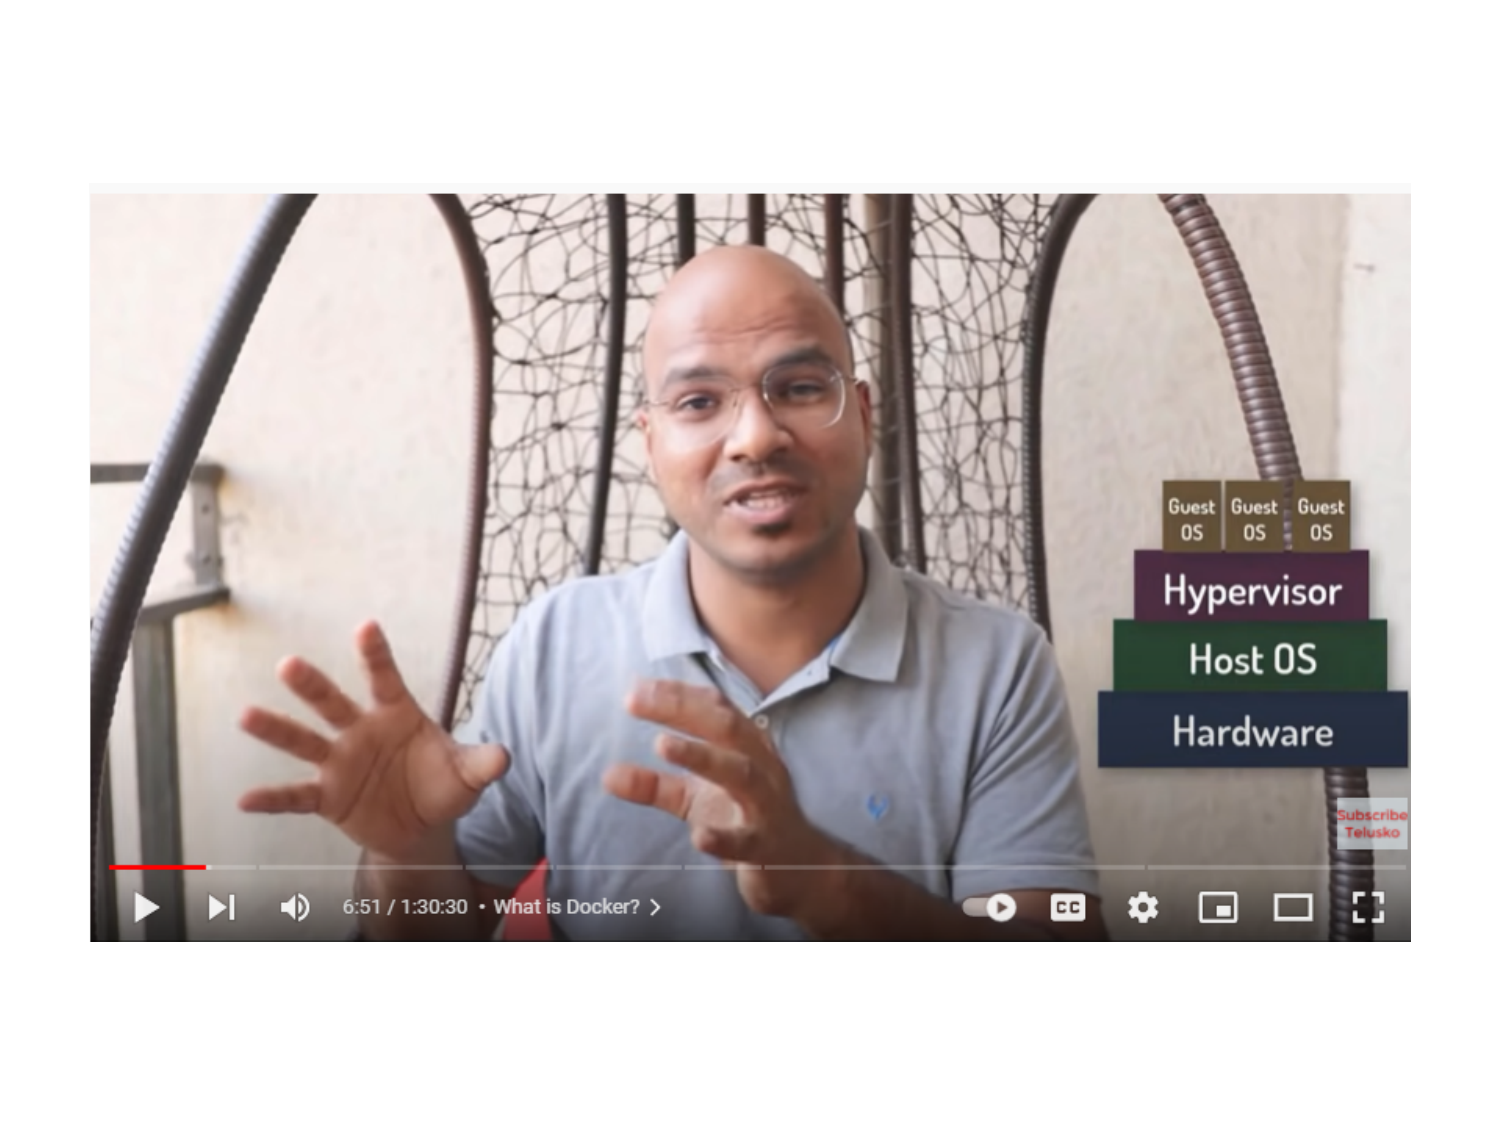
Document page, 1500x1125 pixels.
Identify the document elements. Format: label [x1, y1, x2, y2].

picture [89, 183, 1411, 942]
